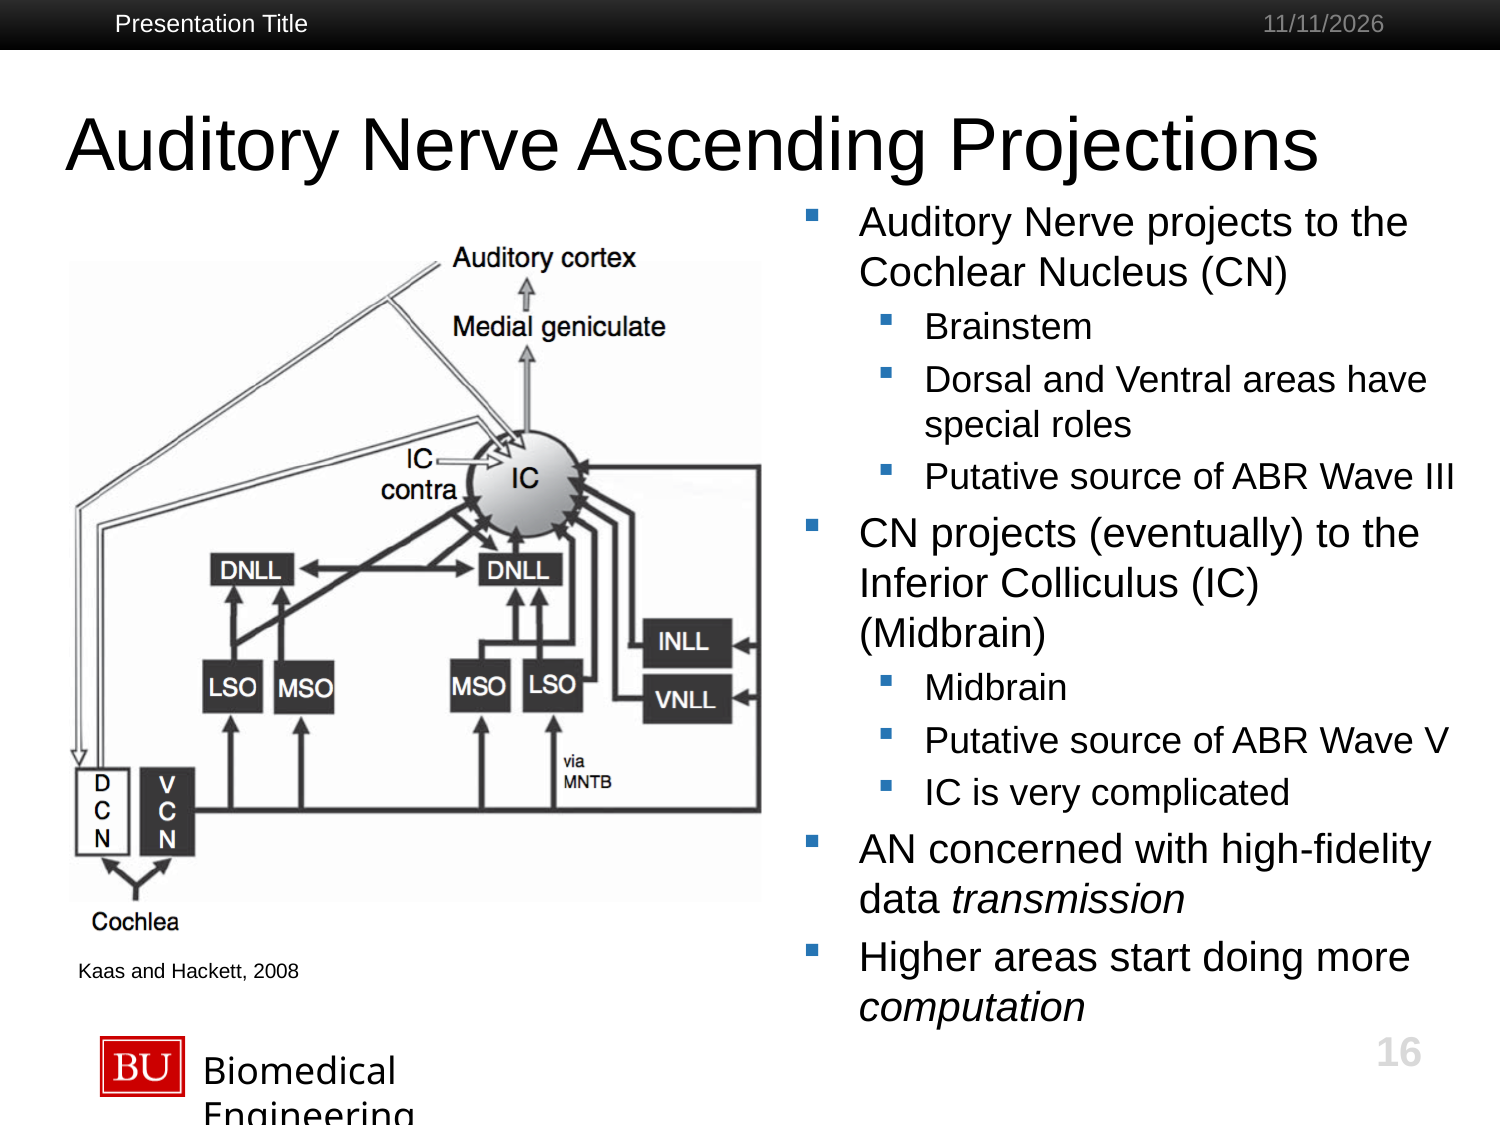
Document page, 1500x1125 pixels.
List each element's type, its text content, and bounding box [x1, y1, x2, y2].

slide_number 16 [1199, 1050, 1438, 1092]
picture [99, 1036, 188, 1097]
title Auditory Nerve Ascending Projections [50, 87, 1350, 200]
text_box Kaas and Hackett, 2008 [63, 960, 315, 990]
list Auditory Nerve projects to the Cochlear Nucleus (CN) Brainstem Dorsal and Ventral areas have special roles Putative source of ABR Wave III CN projects (eventually) to the Inferior Colliculus (IC) (Midbrain) Midbrain Putative source of ABR Wave V IC is very complicated AN concerned with high-fidelity data transmission Higher areas start doing more computation [787, 187, 1475, 1050]
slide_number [999, 0, 1401, 51]
footer Presentation Title [99, 0, 938, 51]
picture [22, 224, 801, 951]
